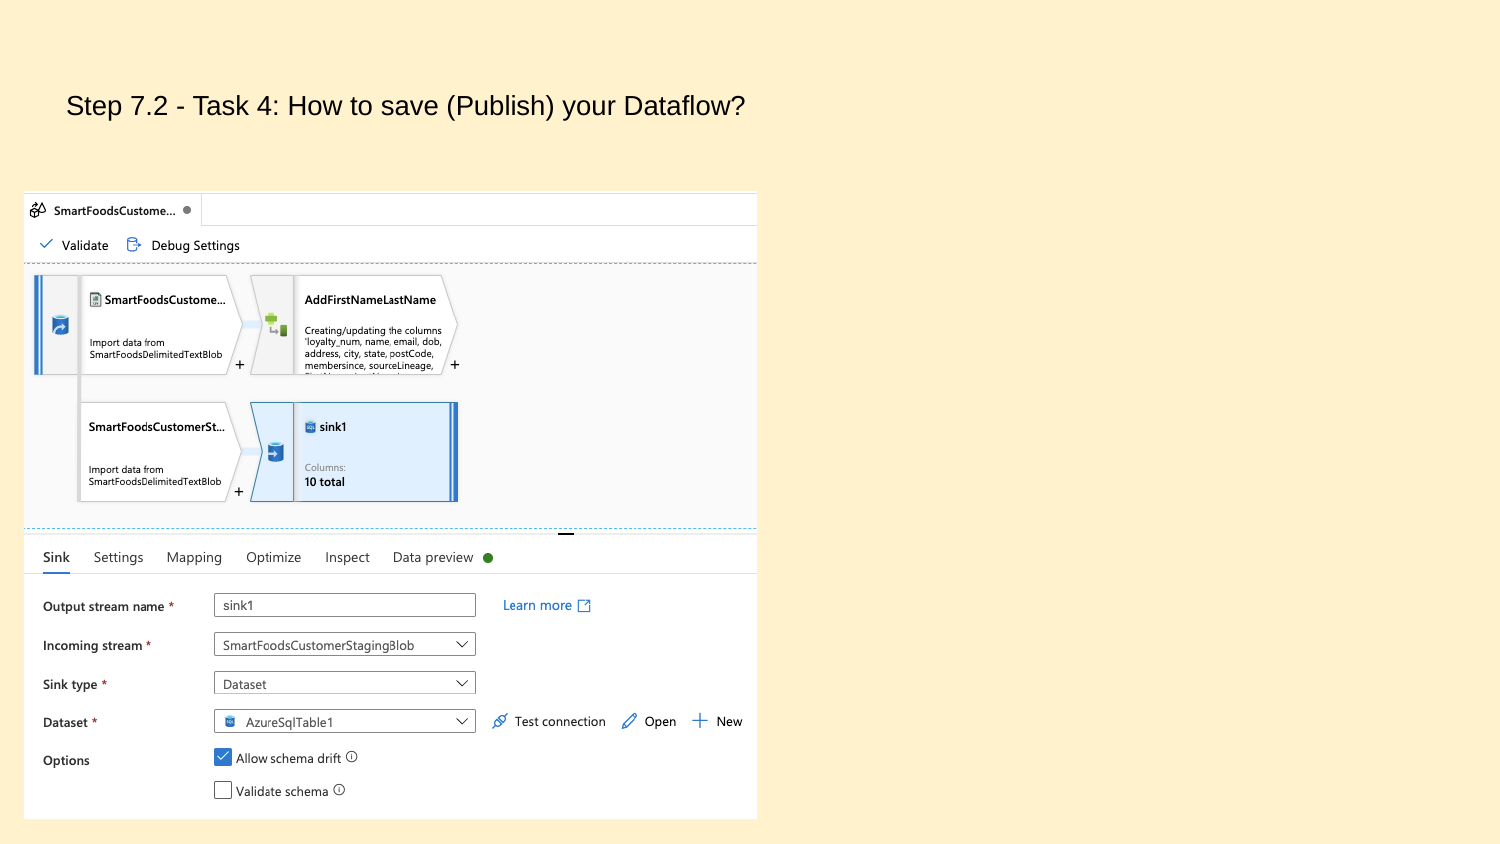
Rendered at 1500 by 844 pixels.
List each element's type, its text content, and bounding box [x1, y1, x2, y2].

picture [24, 191, 757, 819]
title Step 7.2 - Task 4: How to save (Publish) your Dataflow? [51, 72, 1449, 167]
